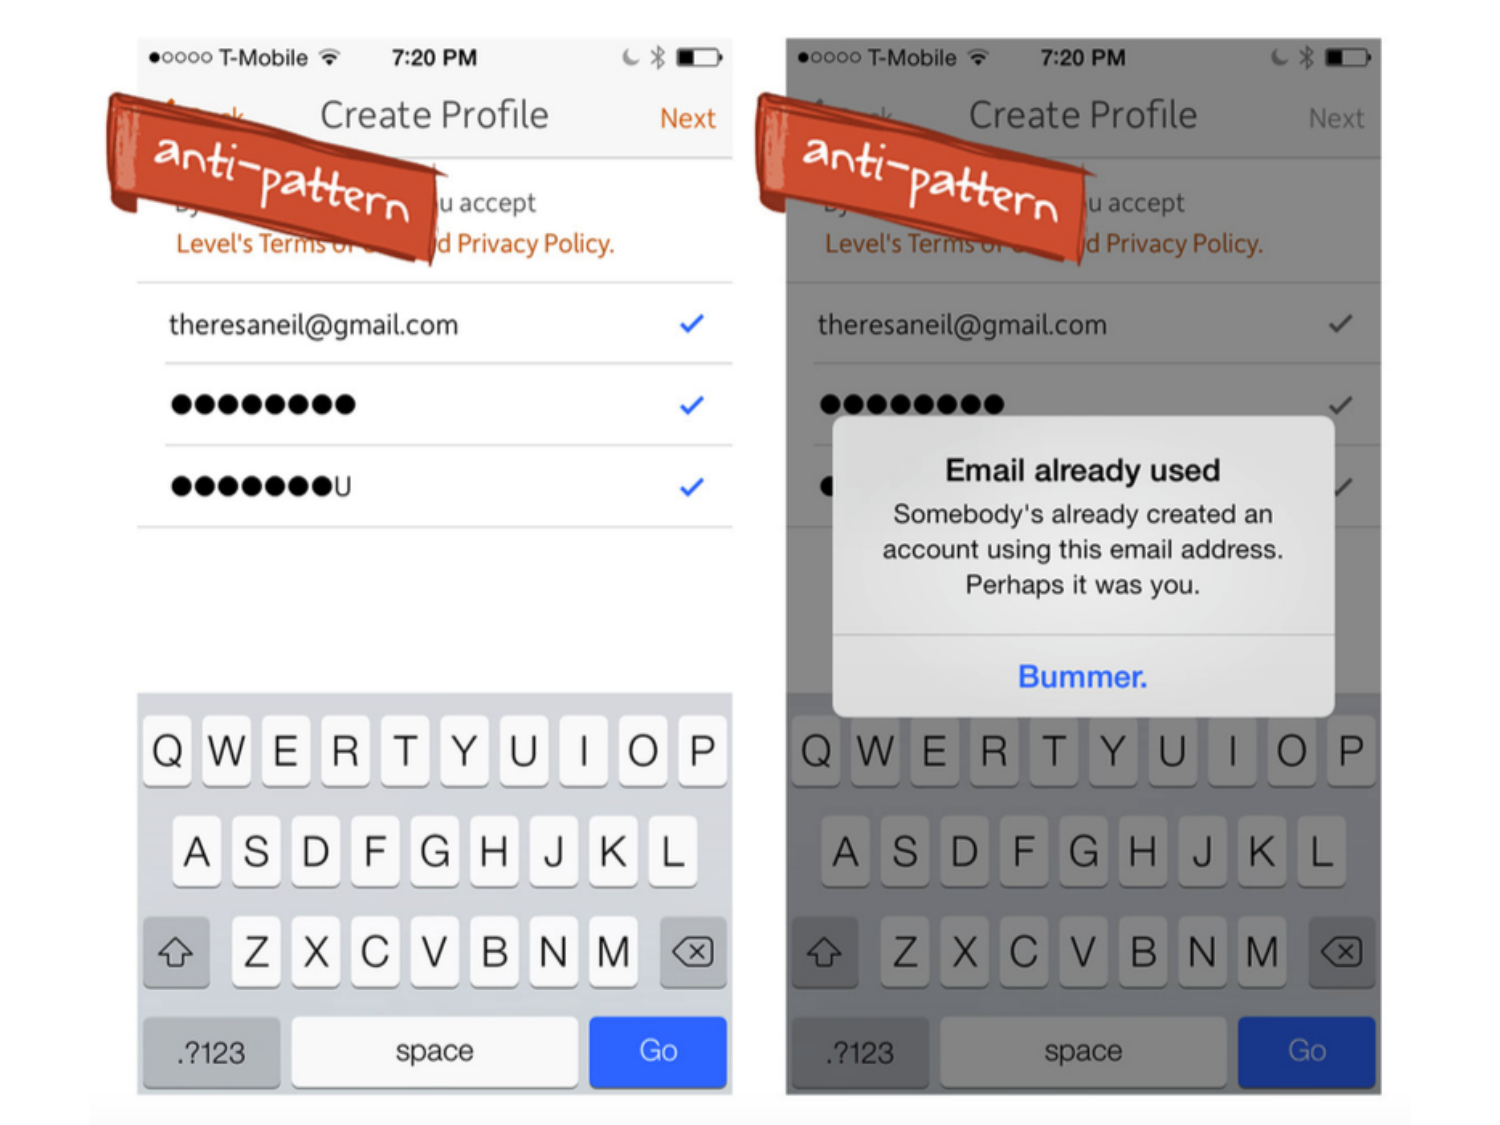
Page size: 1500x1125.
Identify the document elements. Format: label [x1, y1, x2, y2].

picture [89, 0, 1411, 1125]
